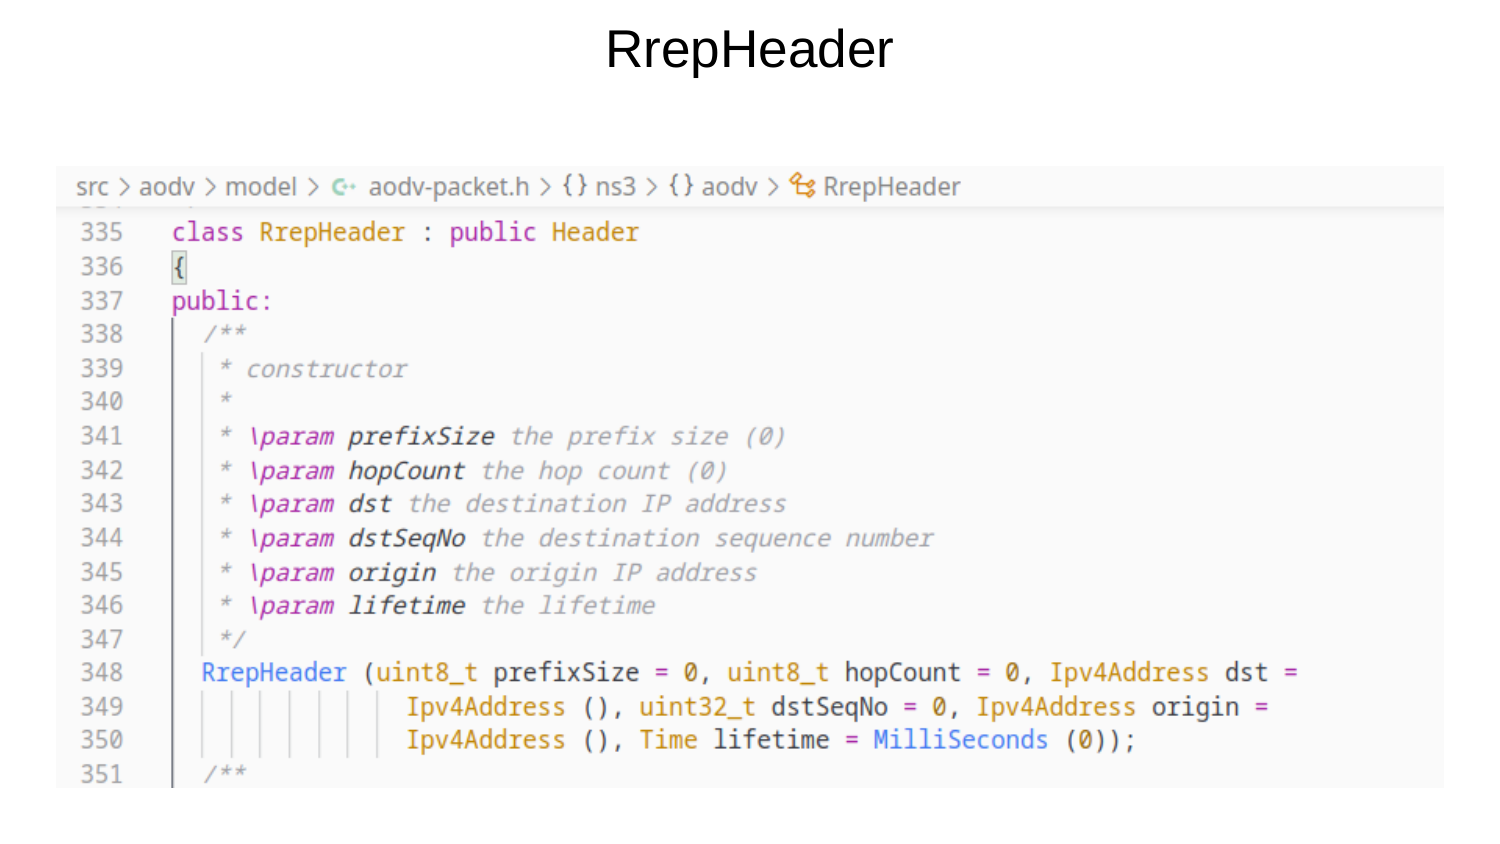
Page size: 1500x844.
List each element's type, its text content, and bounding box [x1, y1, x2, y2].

picture [56, 166, 1444, 788]
title RrepHeader [51, 0, 1449, 94]
